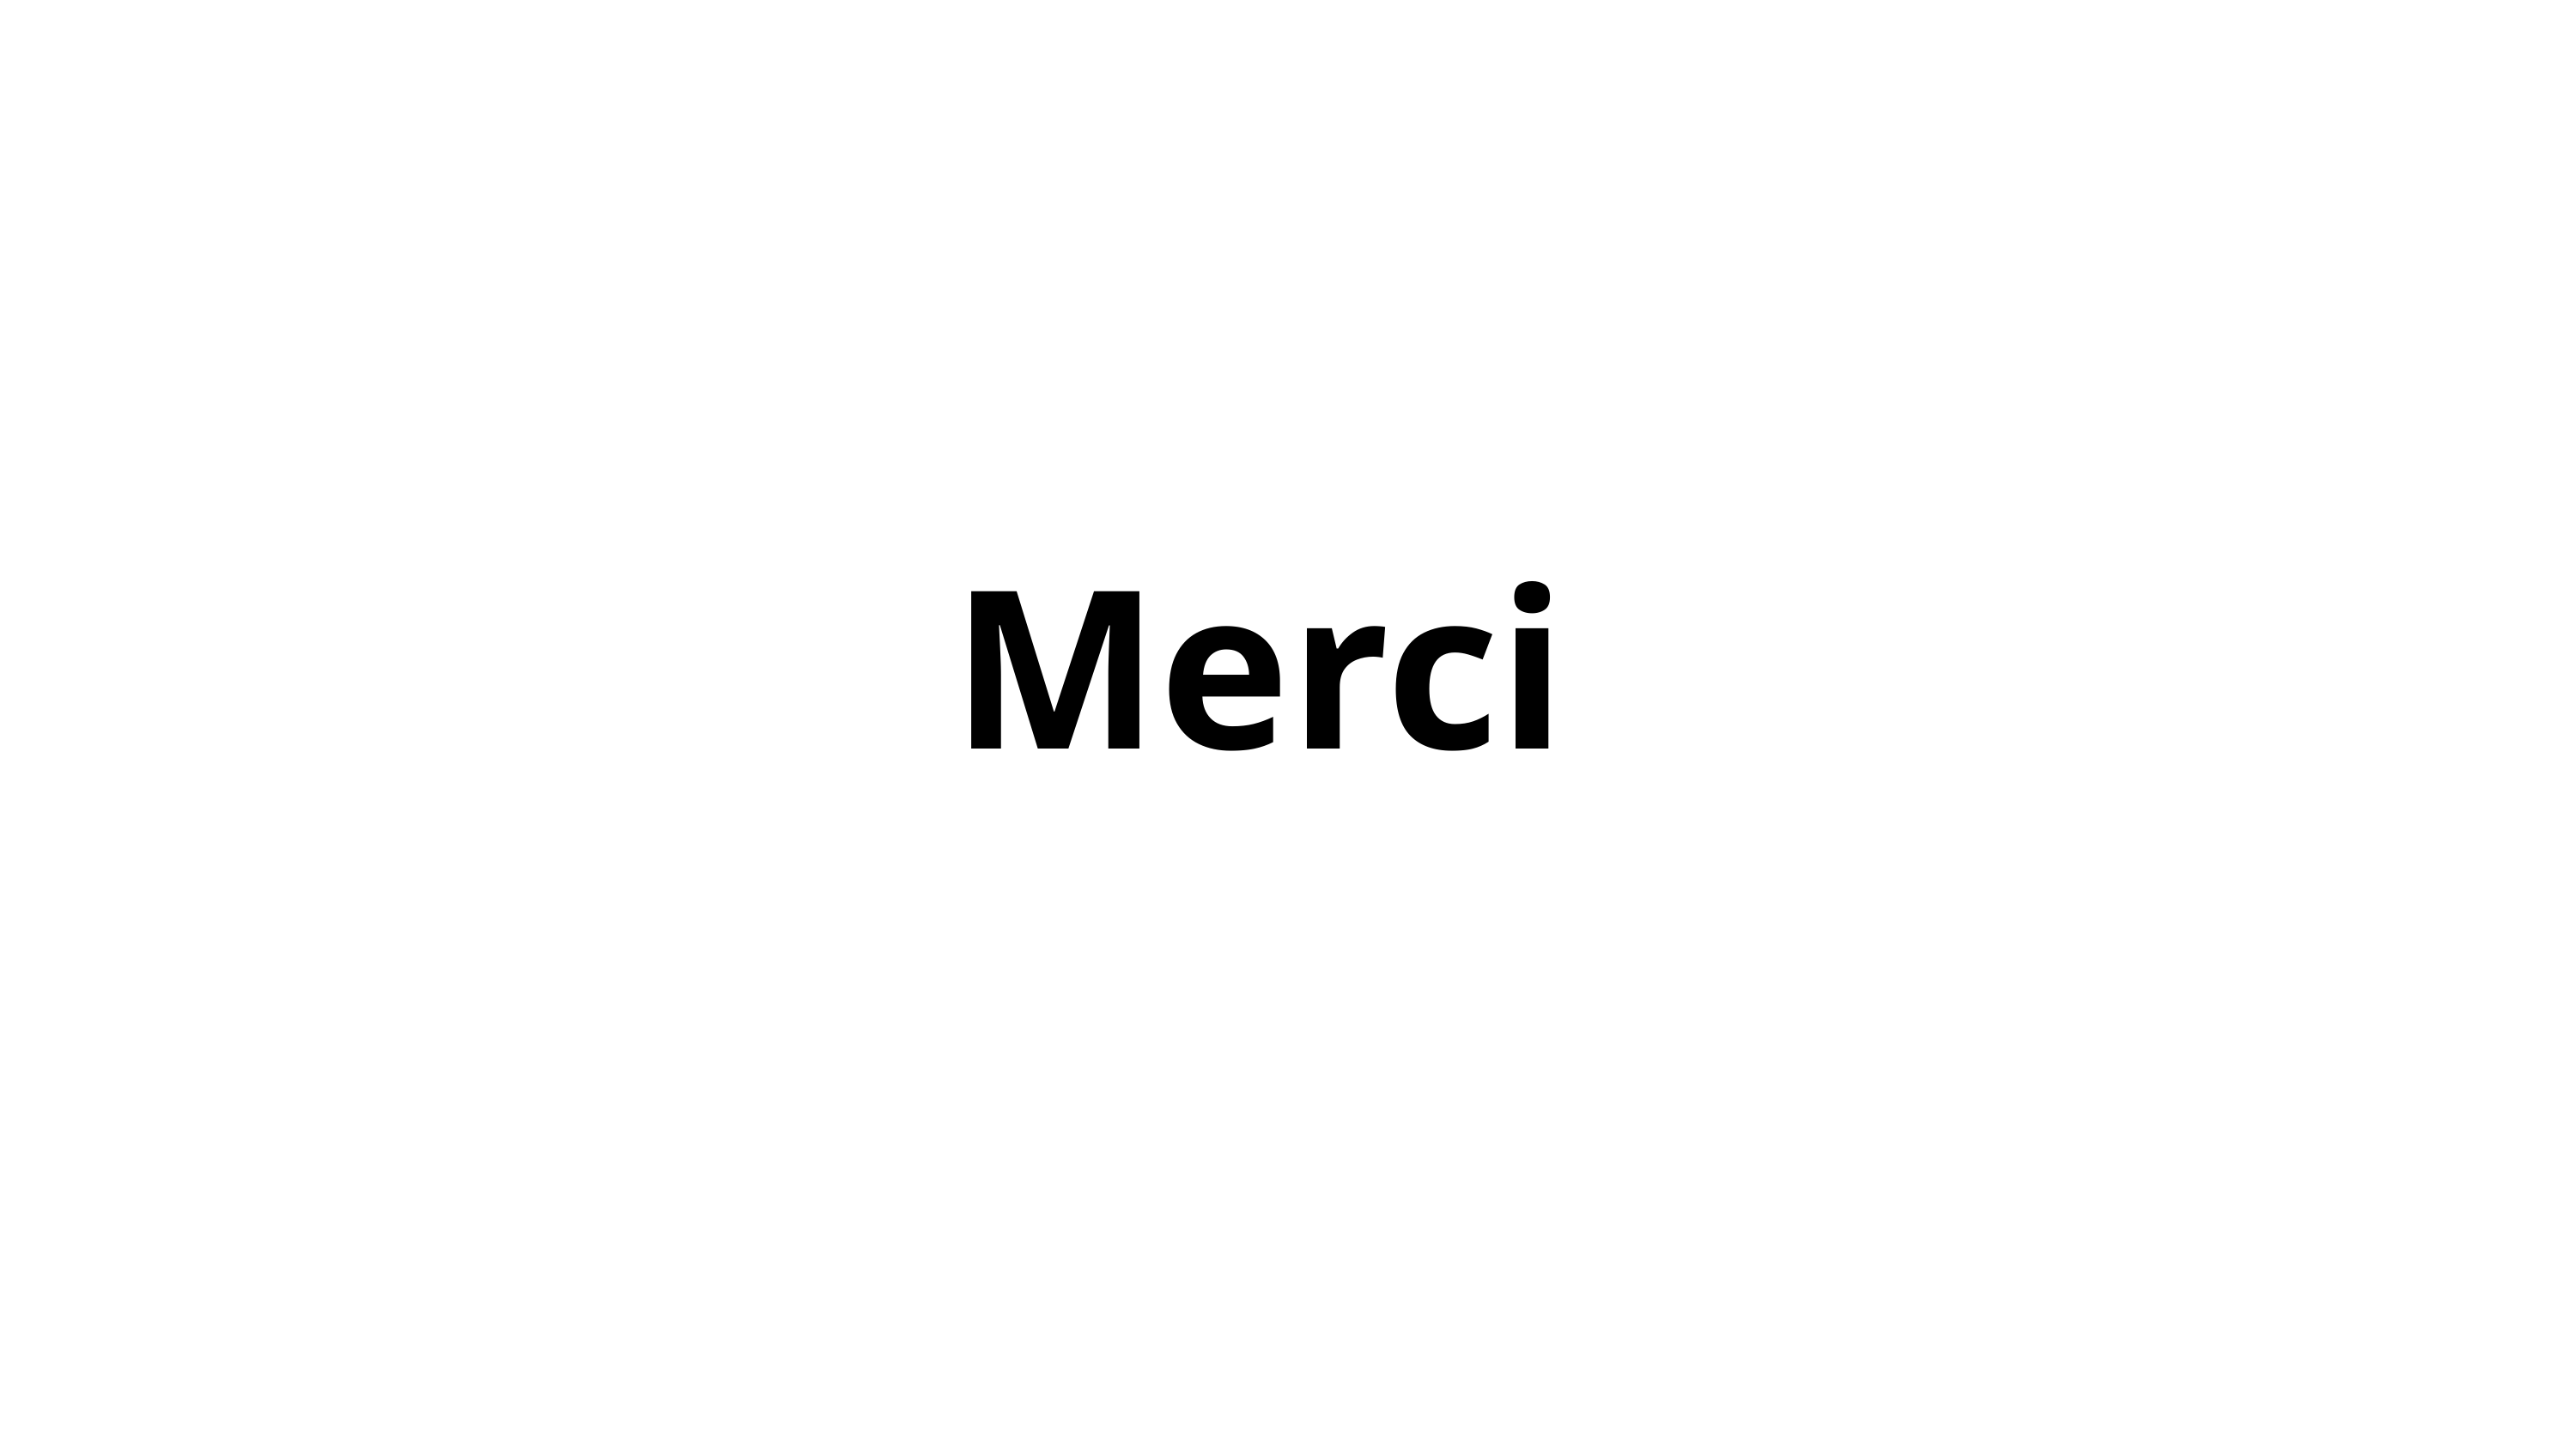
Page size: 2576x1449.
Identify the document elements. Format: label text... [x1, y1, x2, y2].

text_box Merci [936, 484, 1640, 793]
